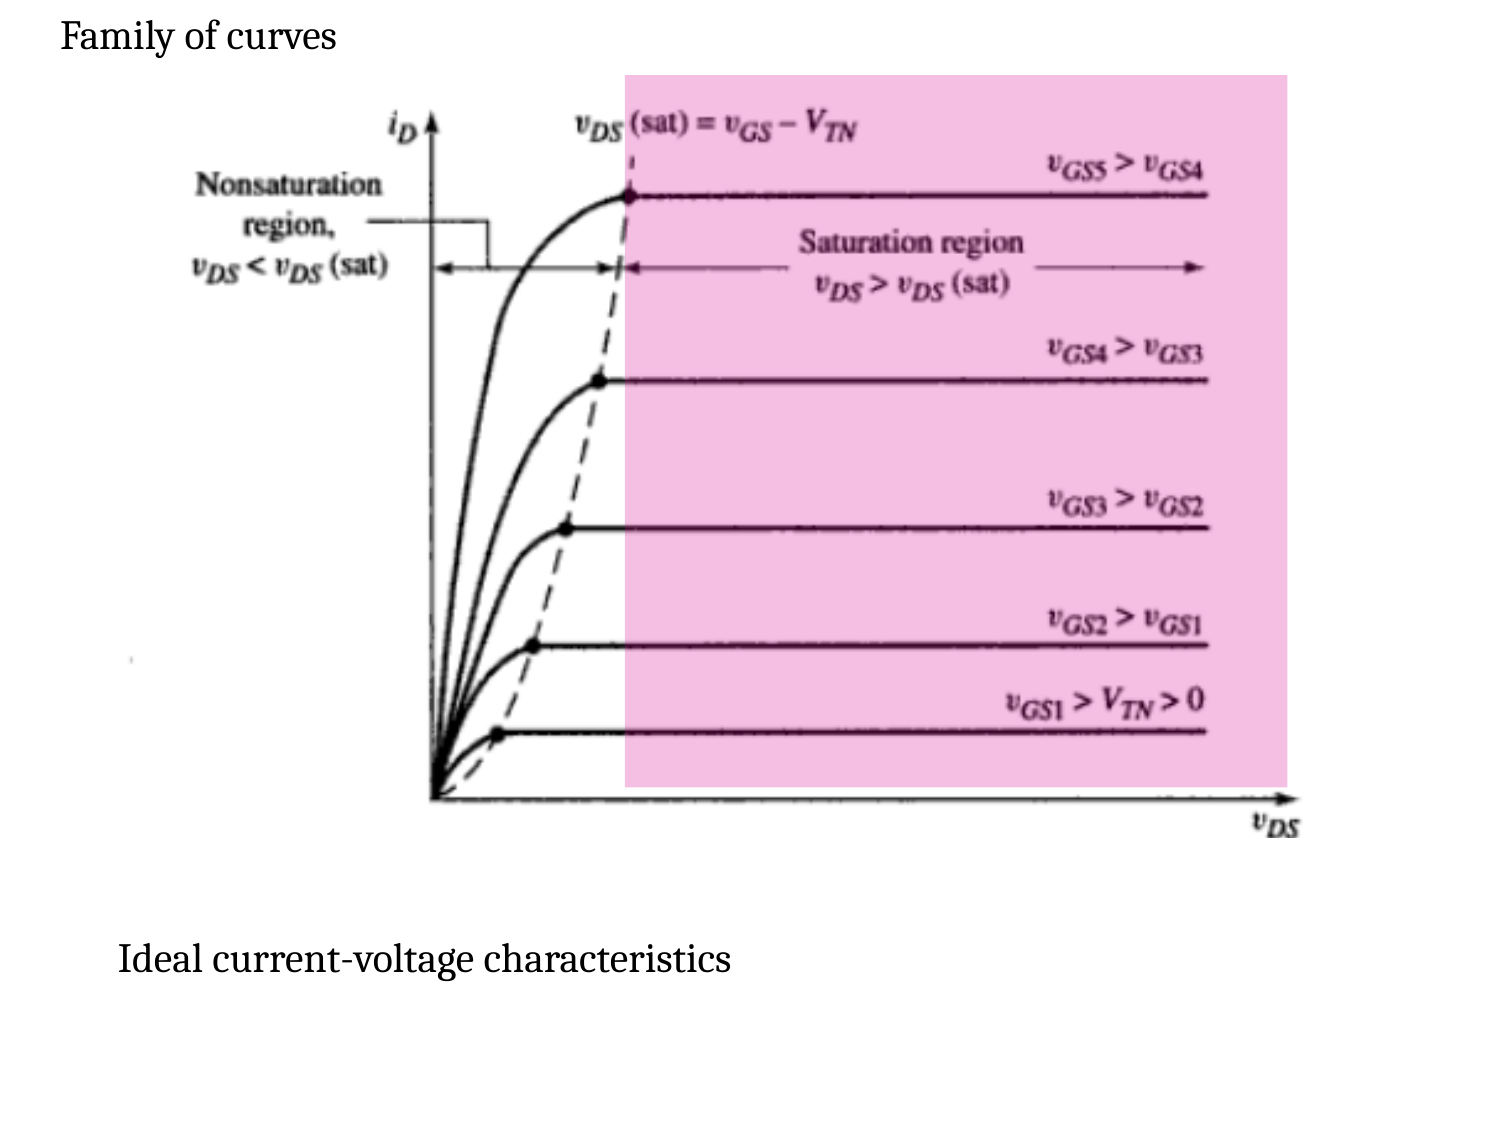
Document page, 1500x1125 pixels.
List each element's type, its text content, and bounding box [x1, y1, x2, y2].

picture [99, 62, 1388, 838]
text_box Family of curves [45, 0, 352, 65]
text_box Ideal current-voltage characteristics [103, 923, 747, 989]
